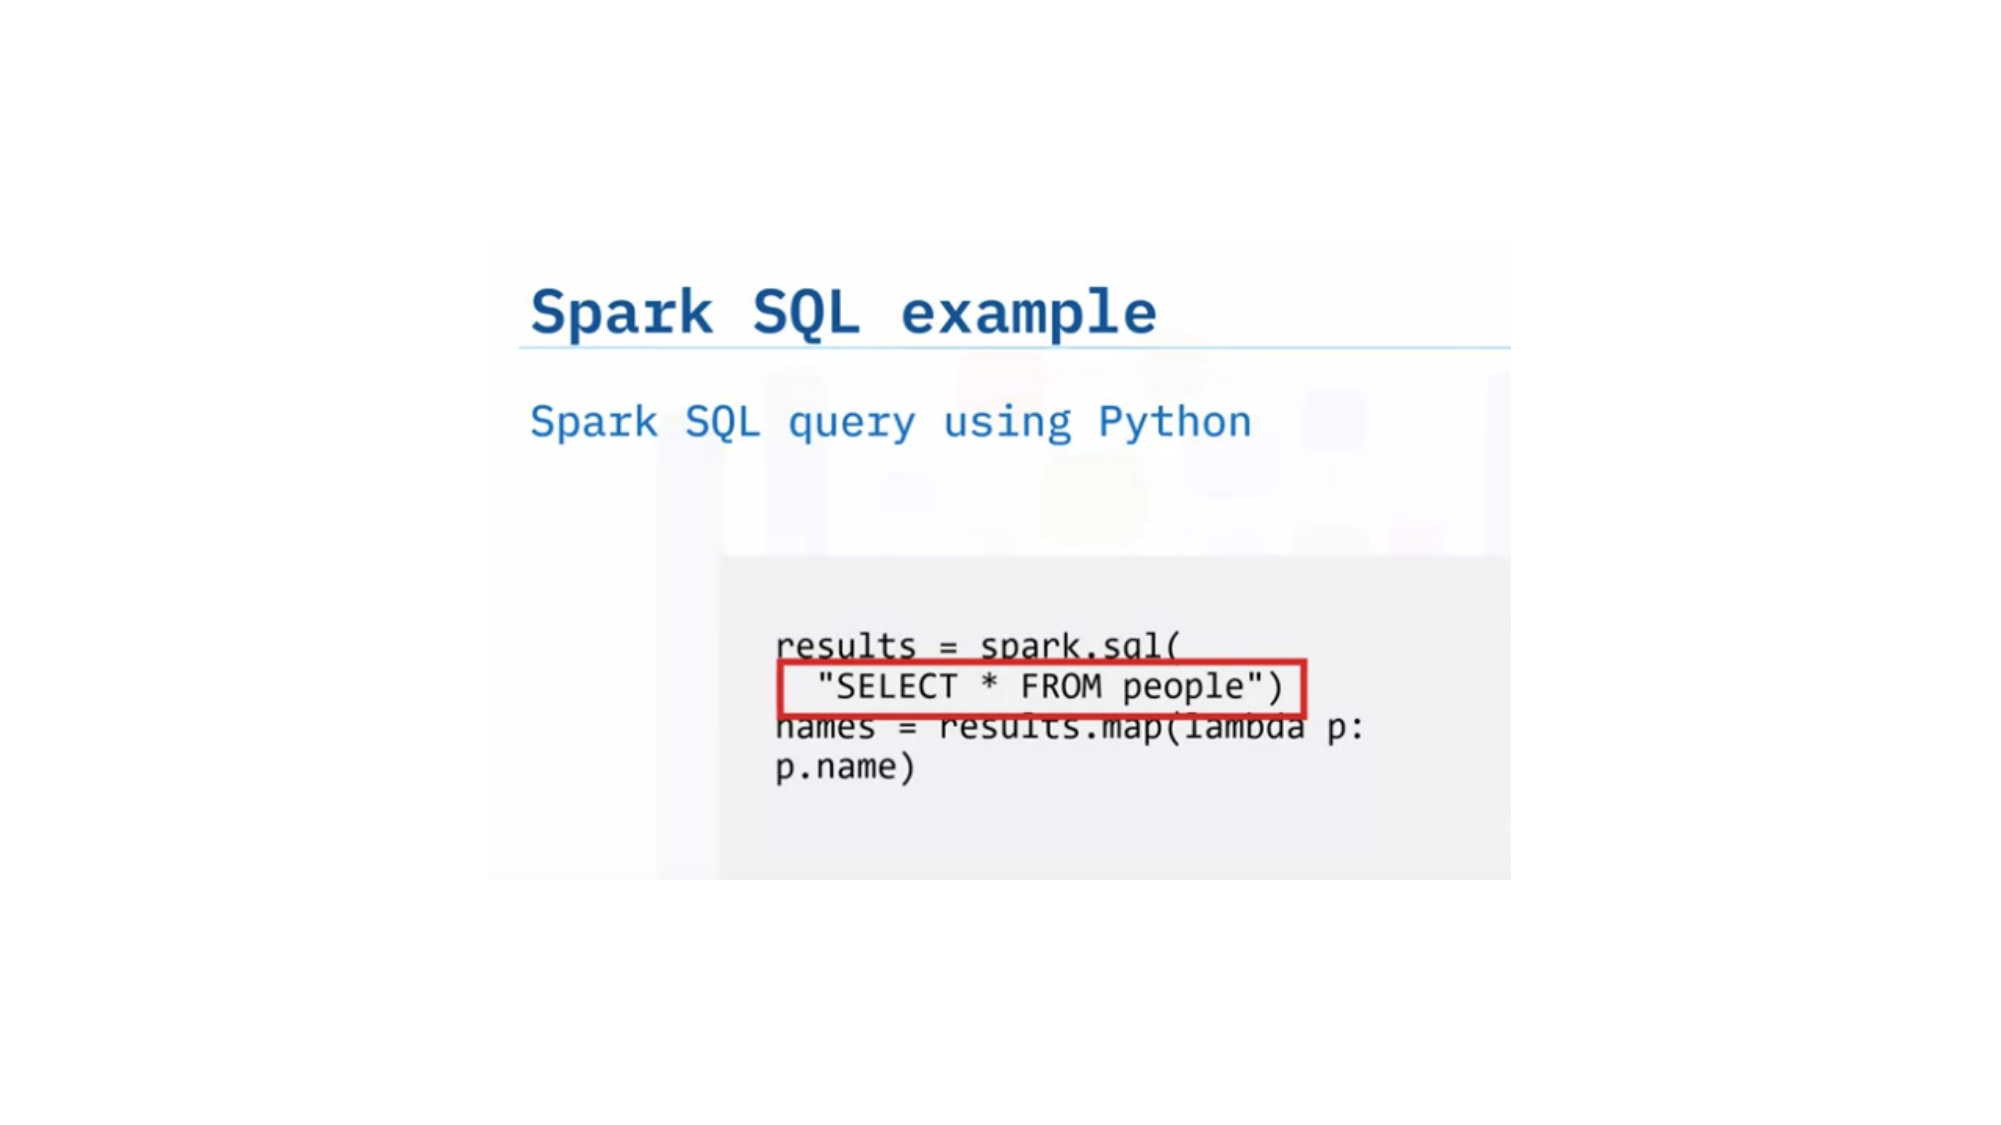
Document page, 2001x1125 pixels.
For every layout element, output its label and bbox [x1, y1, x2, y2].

picture [489, 245, 1511, 880]
